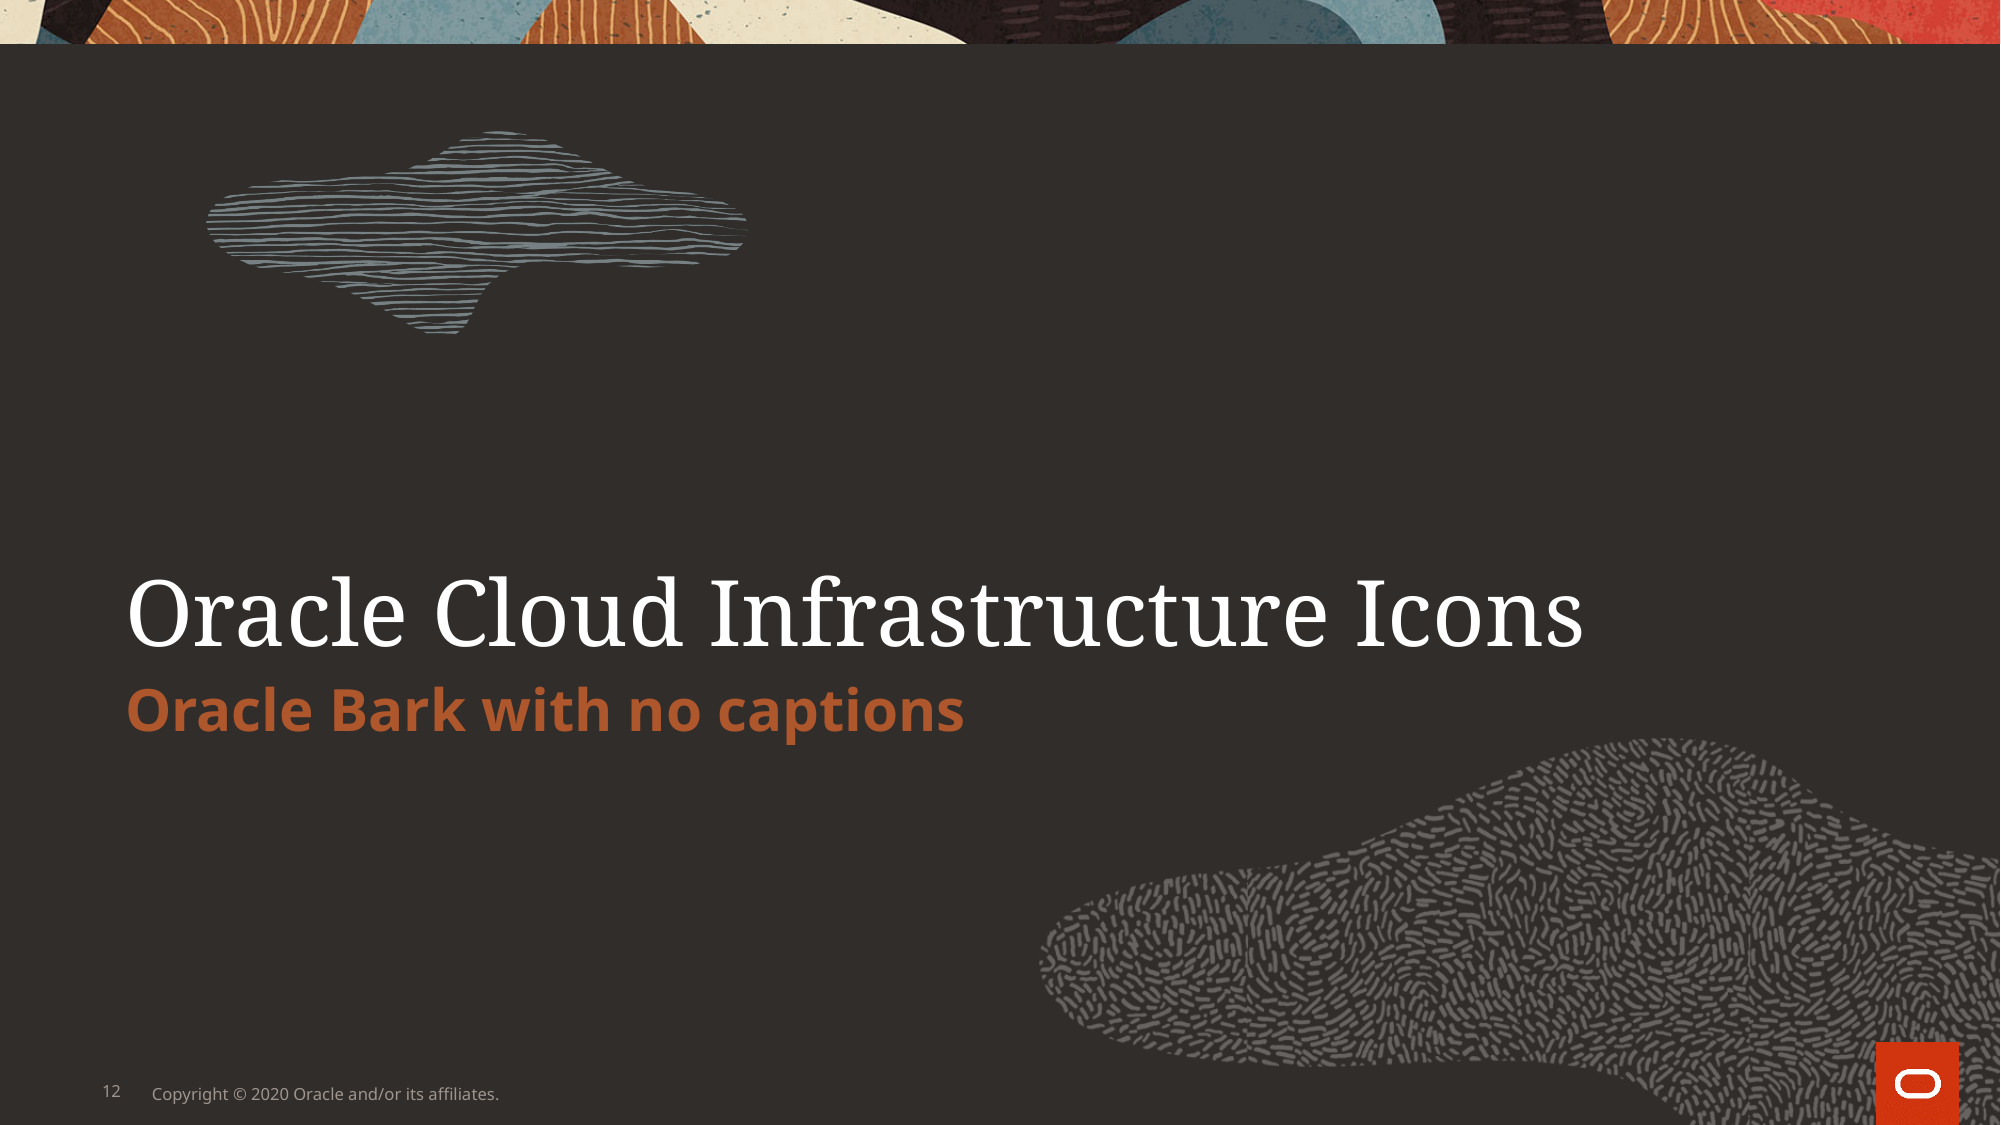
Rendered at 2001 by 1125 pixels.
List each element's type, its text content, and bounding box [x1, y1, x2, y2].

title Oracle Cloud Infrastructure Icons [124, 411, 1778, 674]
footer Copyright © 2020 Oracle and/or its affiliates. [151, 1063, 1239, 1124]
list Oracle Bark with no captions [124, 674, 1778, 743]
picture [0, 0, 2001, 44]
picture [1876, 1042, 1959, 1125]
